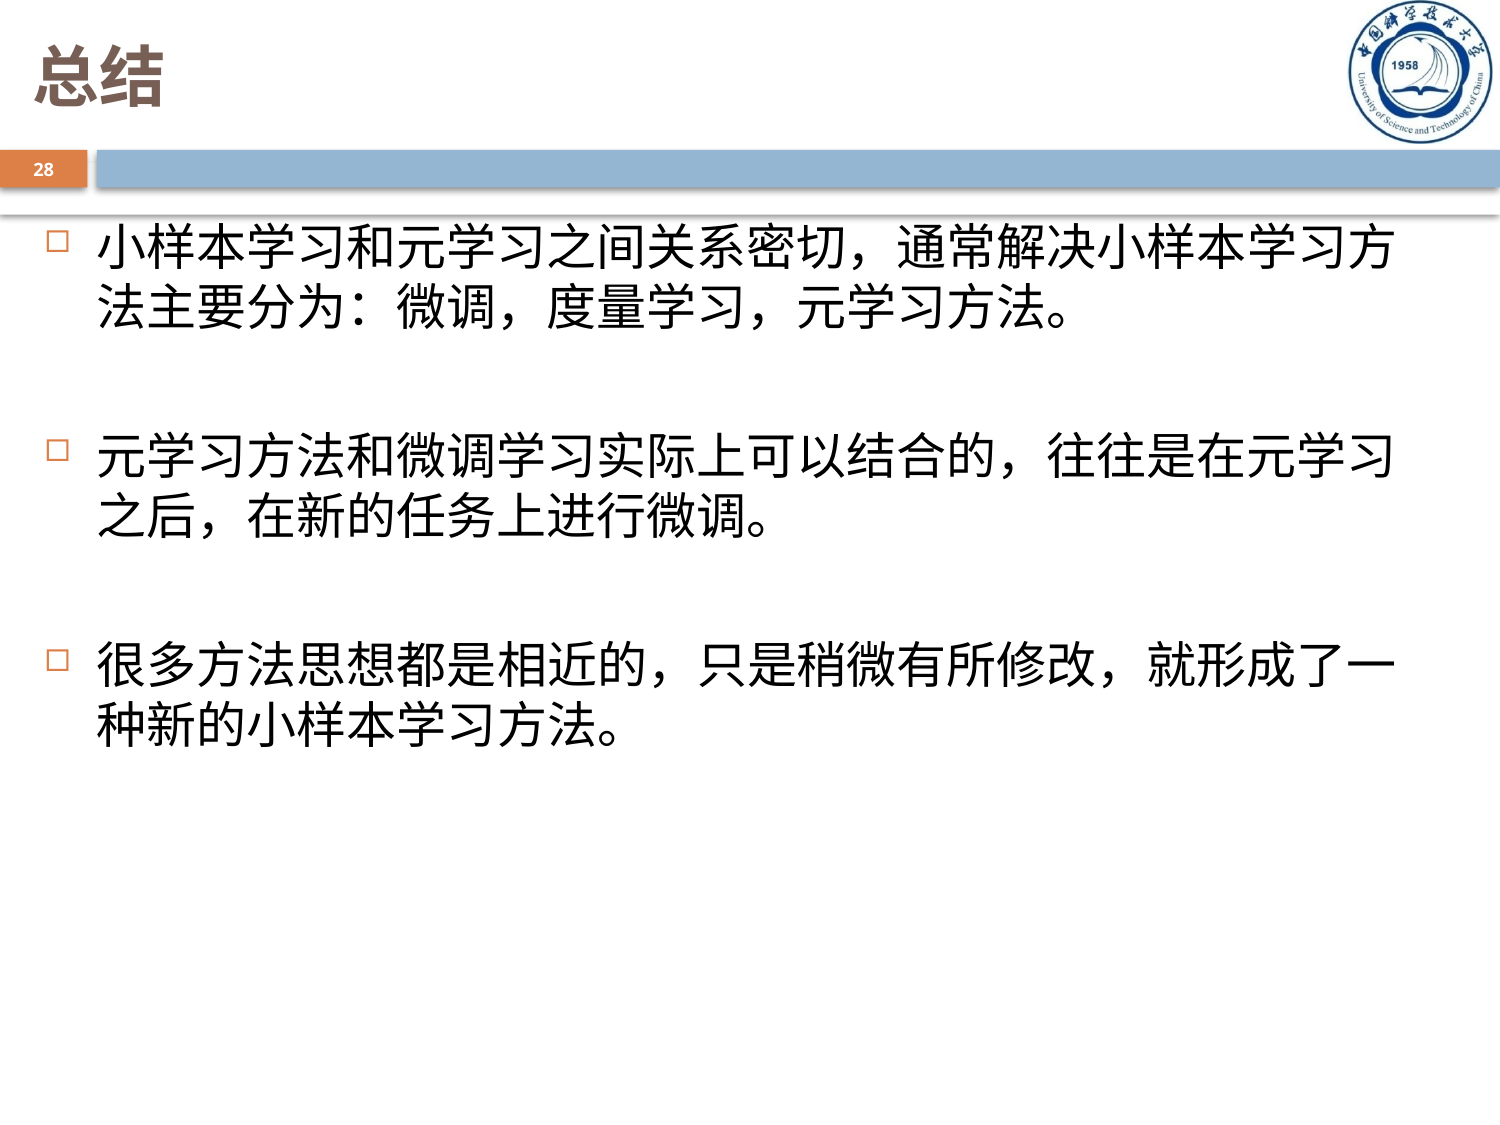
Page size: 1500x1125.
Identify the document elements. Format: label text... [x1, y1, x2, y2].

title 总结 [17, 24, 1500, 126]
list 小样本学习和元学习之间关系密切，通常解决小样本学习方法主要分为：微调，度量学习，元学习方法。 元学习方法和微调学习实际上可以结合的，往往是在元学习之后，在新的任务上进行微调。 很多方法思想都是相近的，只是稍微有所修改，就形成了一种新的小样本学习方法。 [29, 208, 1447, 1012]
picture [1347, 1, 1493, 24]
slide_number 28 [0, 149, 88, 191]
picture [1347, 126, 1493, 144]
